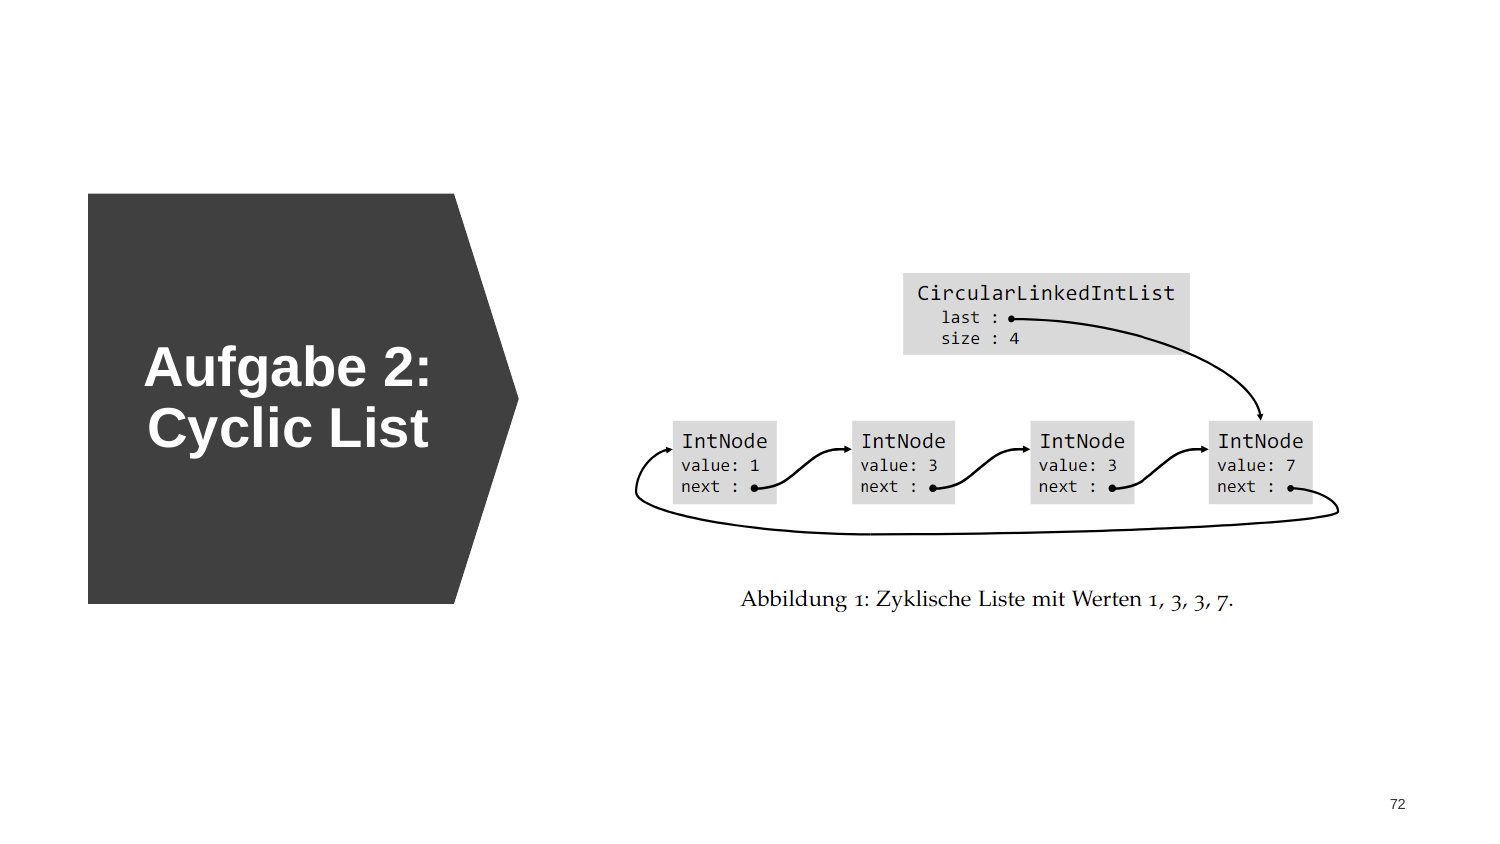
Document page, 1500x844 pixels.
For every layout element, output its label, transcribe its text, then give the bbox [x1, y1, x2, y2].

title Aufgabe 2: Cyclic List [126, 242, 450, 556]
slide_number 72 [1357, 782, 1421, 827]
picture [587, 212, 1423, 631]
text_box [86, 191, 521, 606]
